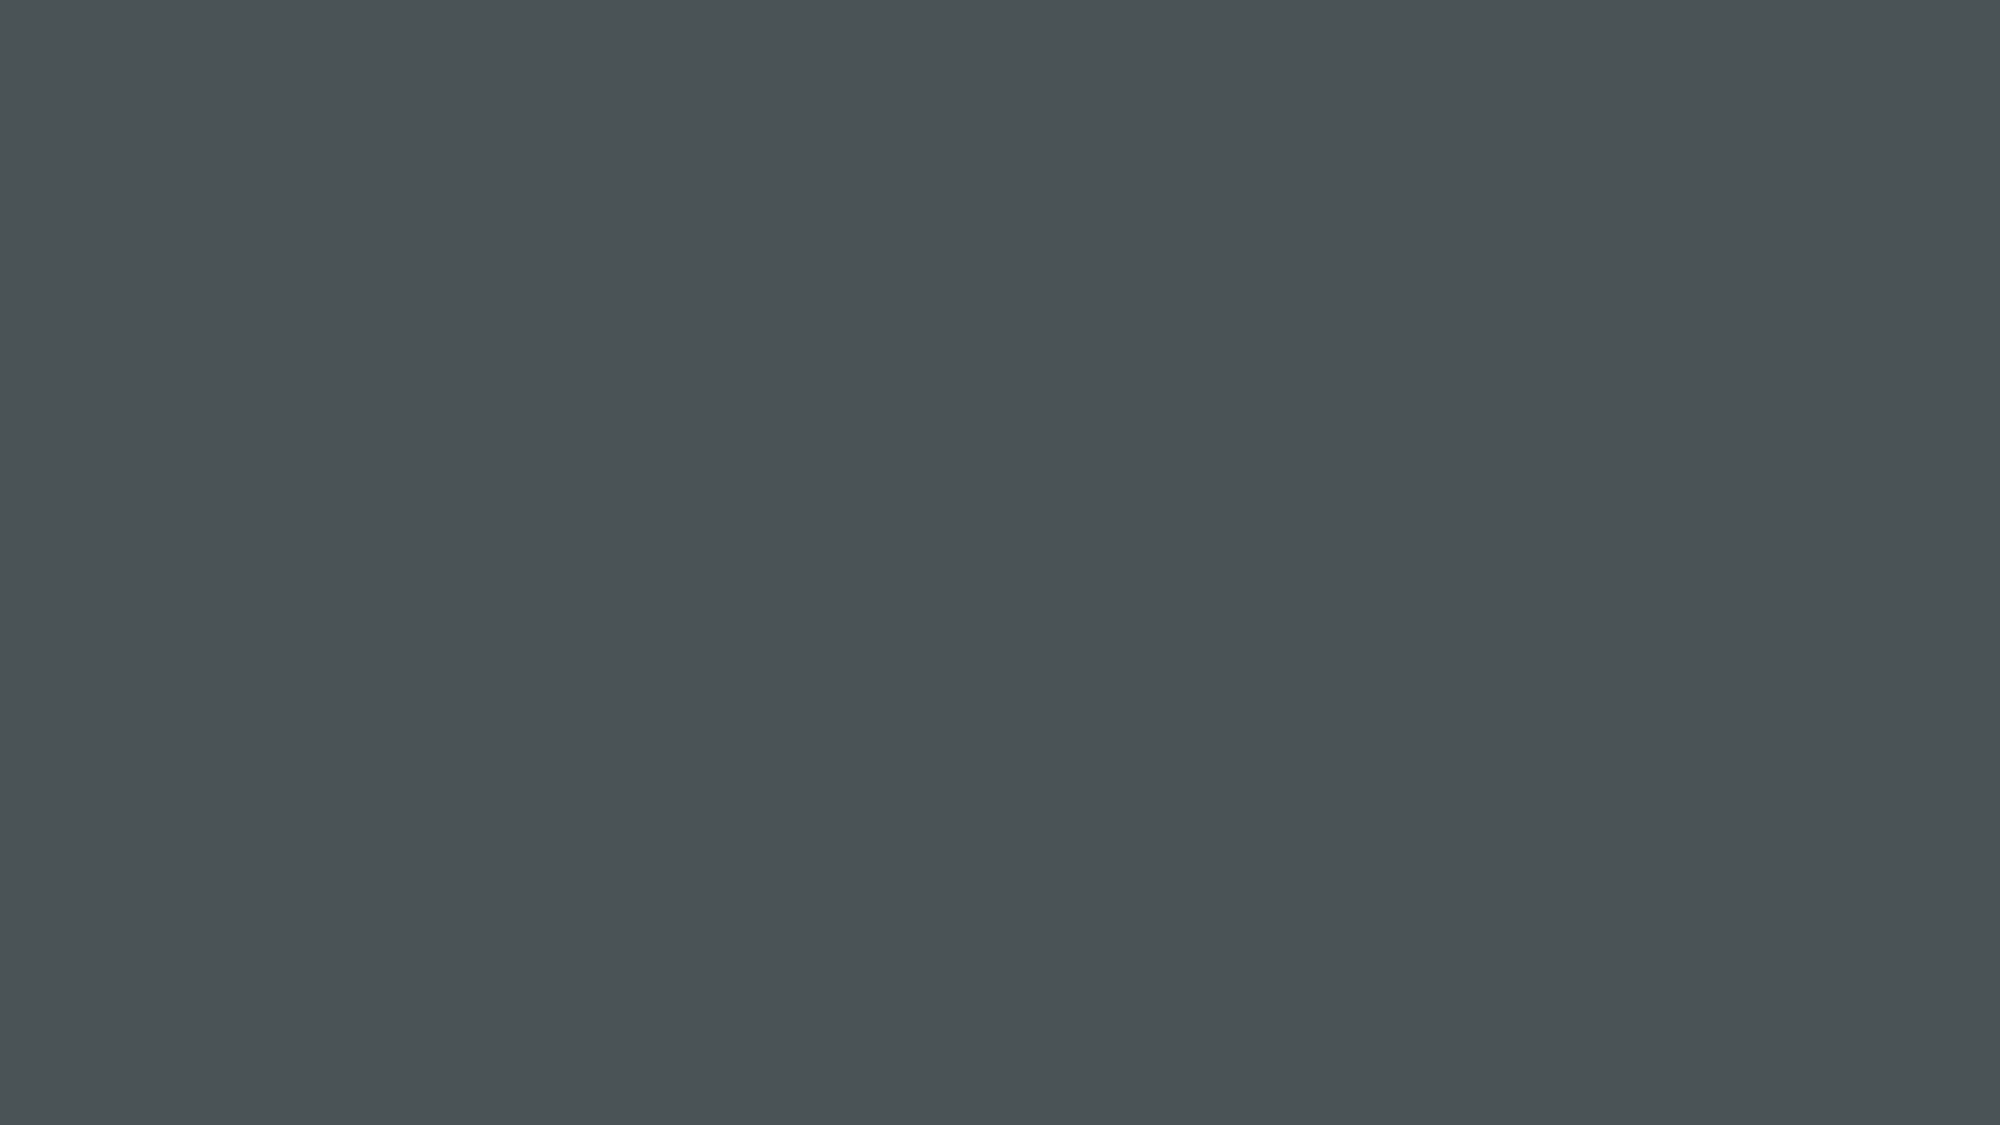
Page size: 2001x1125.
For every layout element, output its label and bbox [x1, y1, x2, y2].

text_box [0, 0, 2000, 1125]
